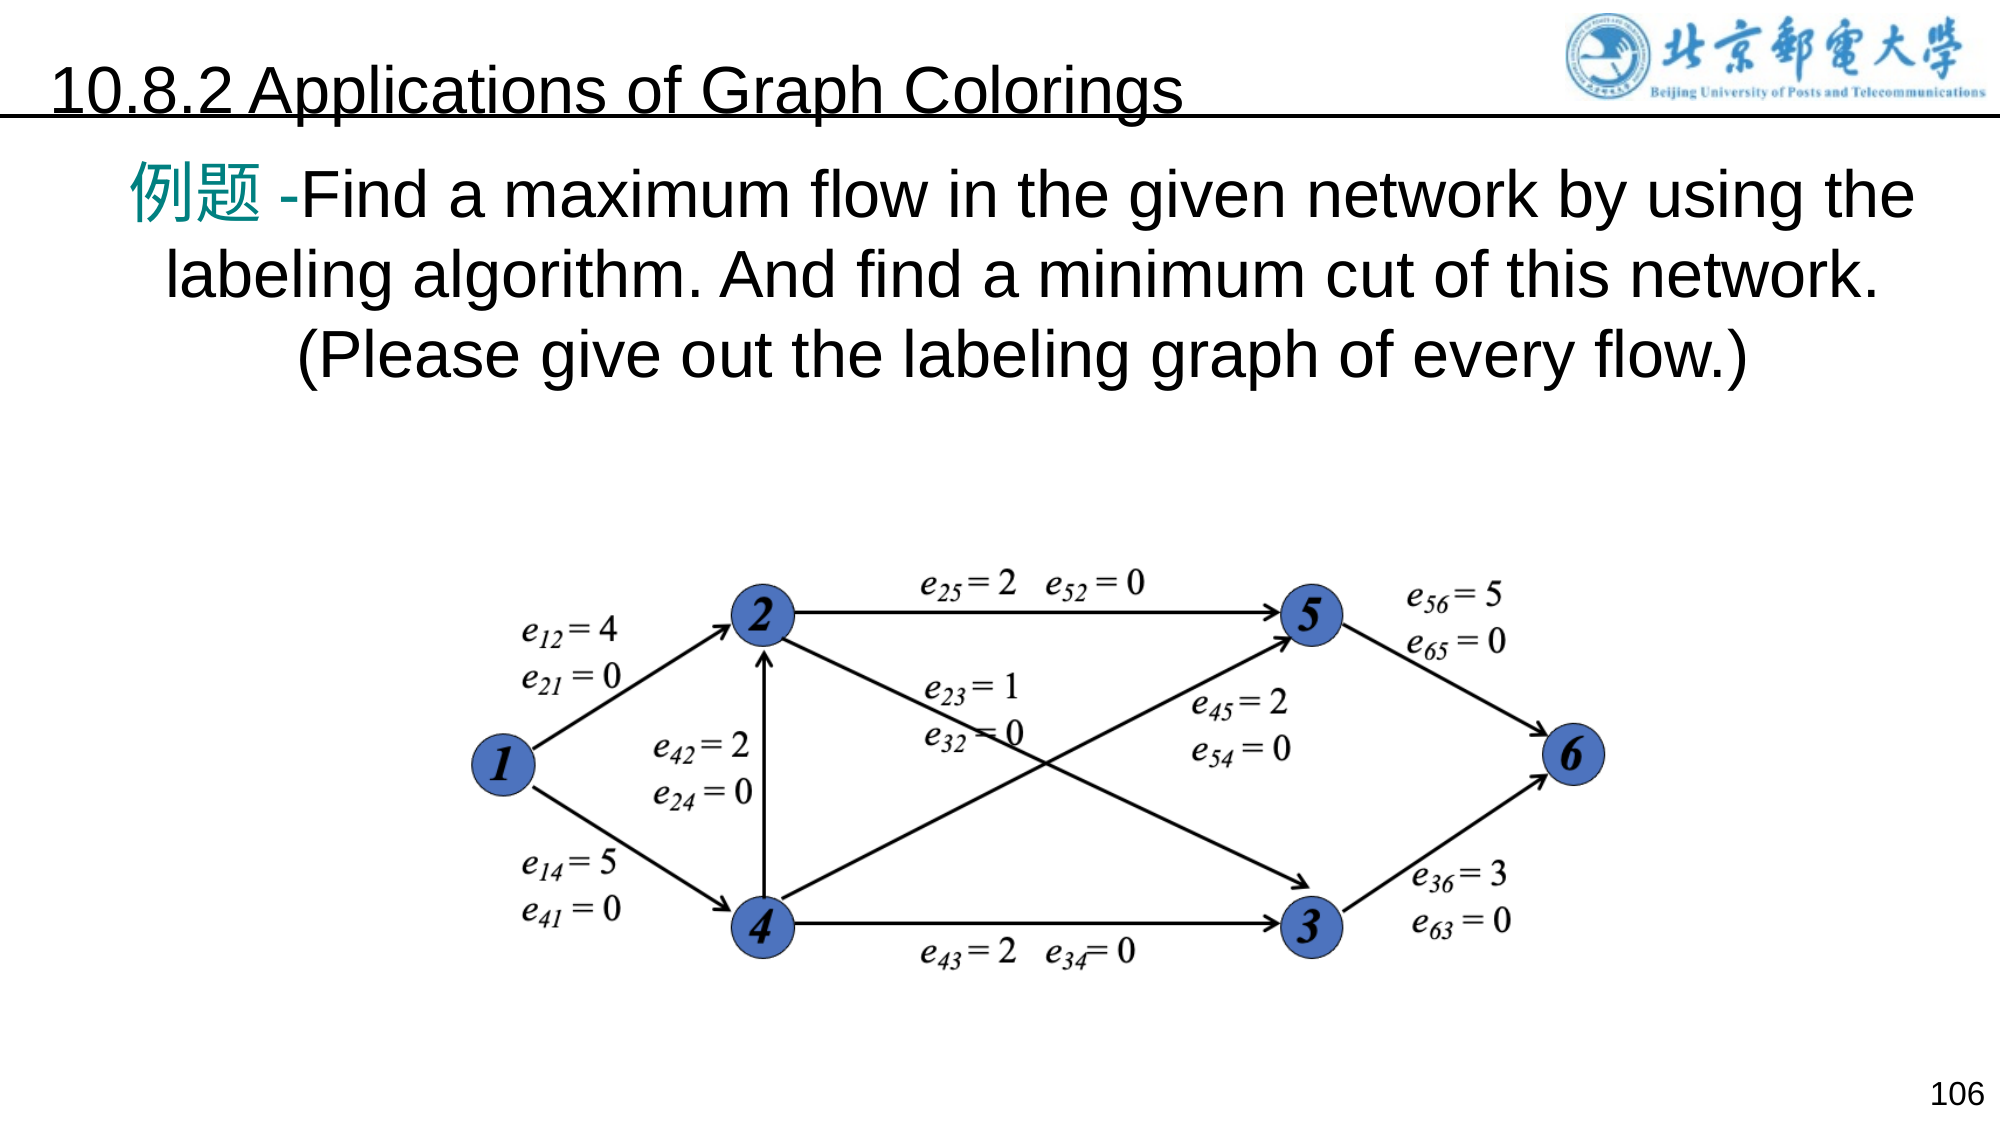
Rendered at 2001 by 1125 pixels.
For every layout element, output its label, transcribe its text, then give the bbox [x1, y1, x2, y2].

picture [454, 501, 1638, 1000]
text_box 例题-Find a maximum flow in the given network by using the labeling algorithm. And find a minimum cut of this network. (Please give out the labeling graph of every flow.) [34, 143, 2000, 331]
text_box 10.8.2 Applications of Graph Colorings [34, 0, 1849, 135]
picture [1849, 13, 1988, 101]
